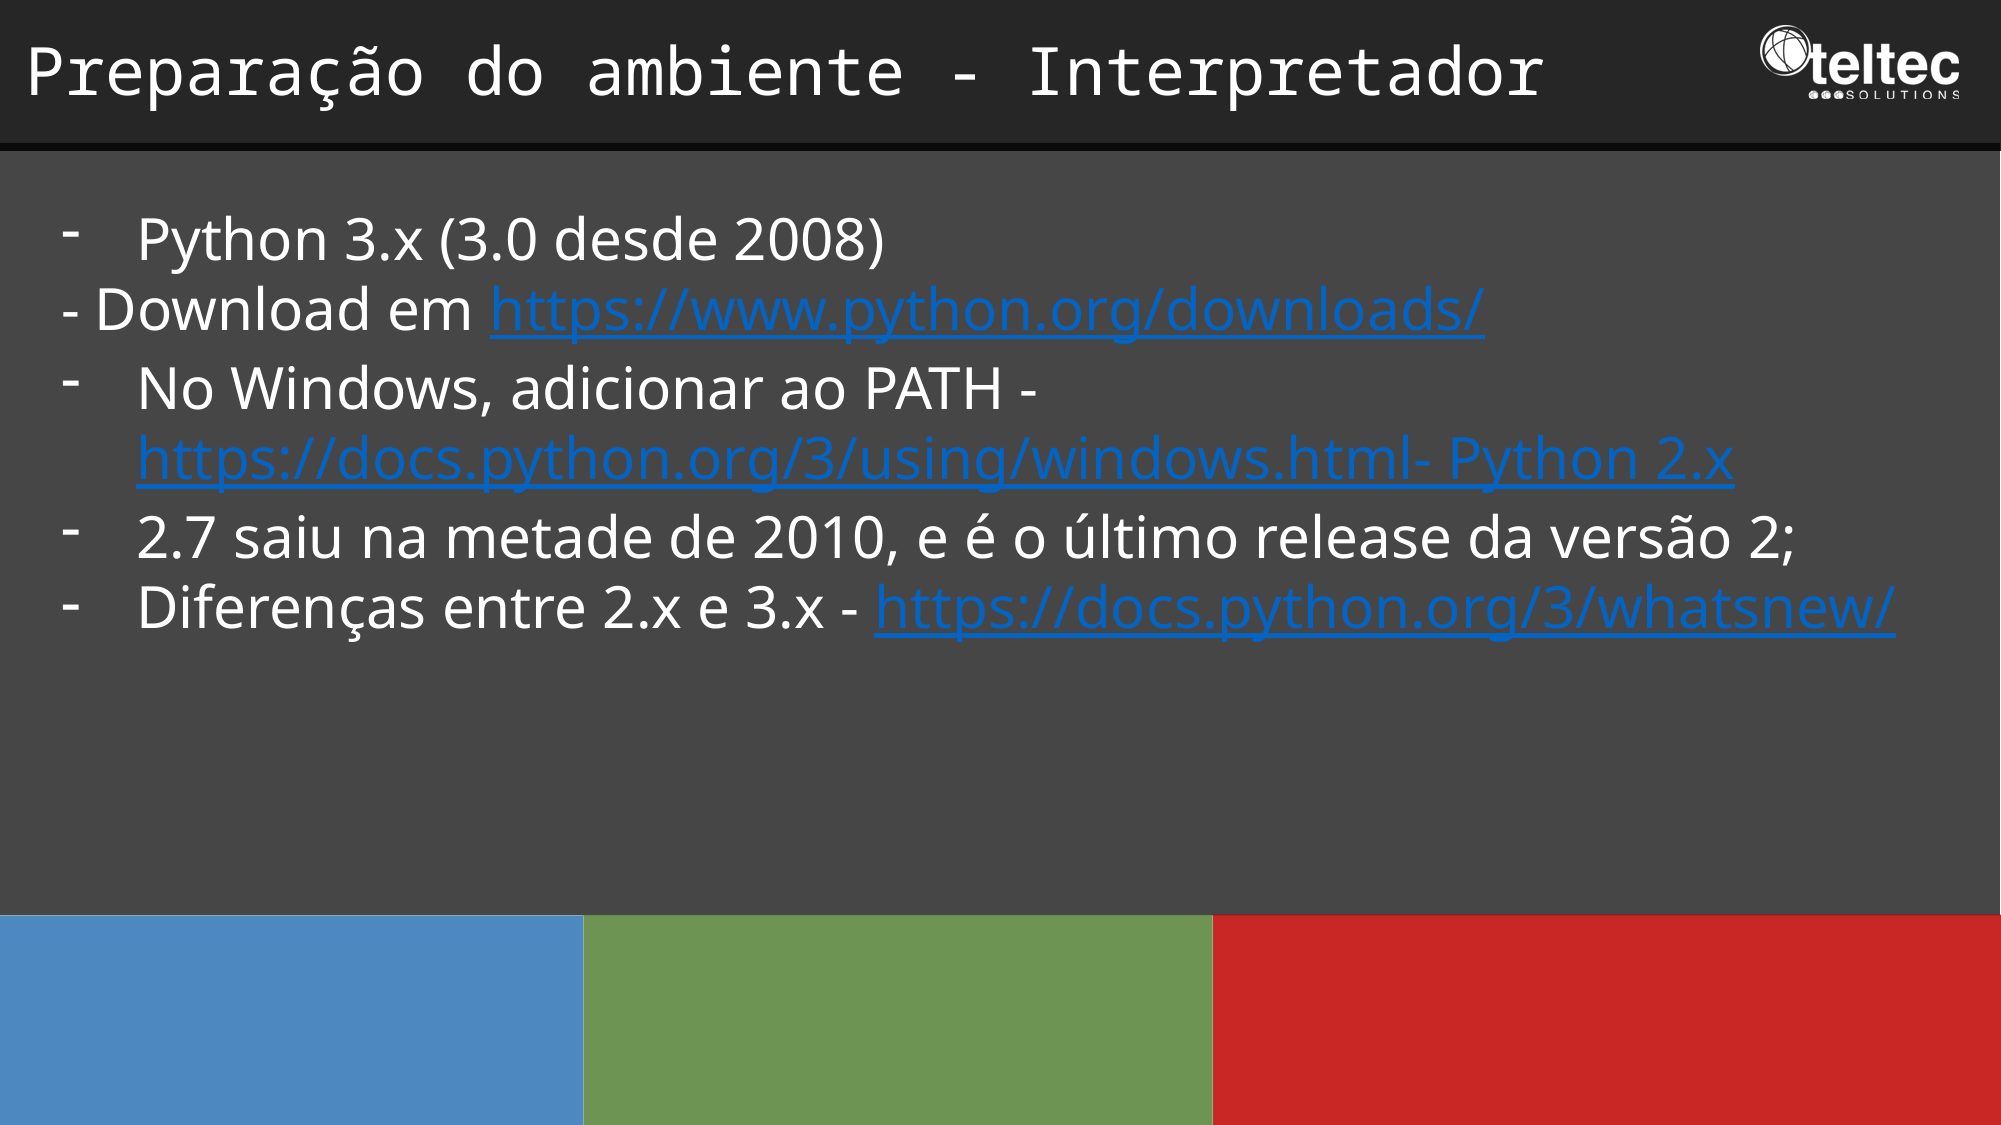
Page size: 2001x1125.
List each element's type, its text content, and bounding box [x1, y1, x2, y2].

text_box Python 3.x (3.0 desde 2008) - Download em https://www.python.org/downloads/ No Windows, adicionar ao PATH - https://docs.python.org/3/using/windows.html- Python 2.x 2.7 saiu na metade de 2010, e é o último release da versão 2; Diferenças entre 2.x e 3.x - https://docs.python.org/3/whatsnew/ [46, 194, 1942, 866]
text_box Preparação do ambiente - Interpretador [10, 20, 1561, 116]
